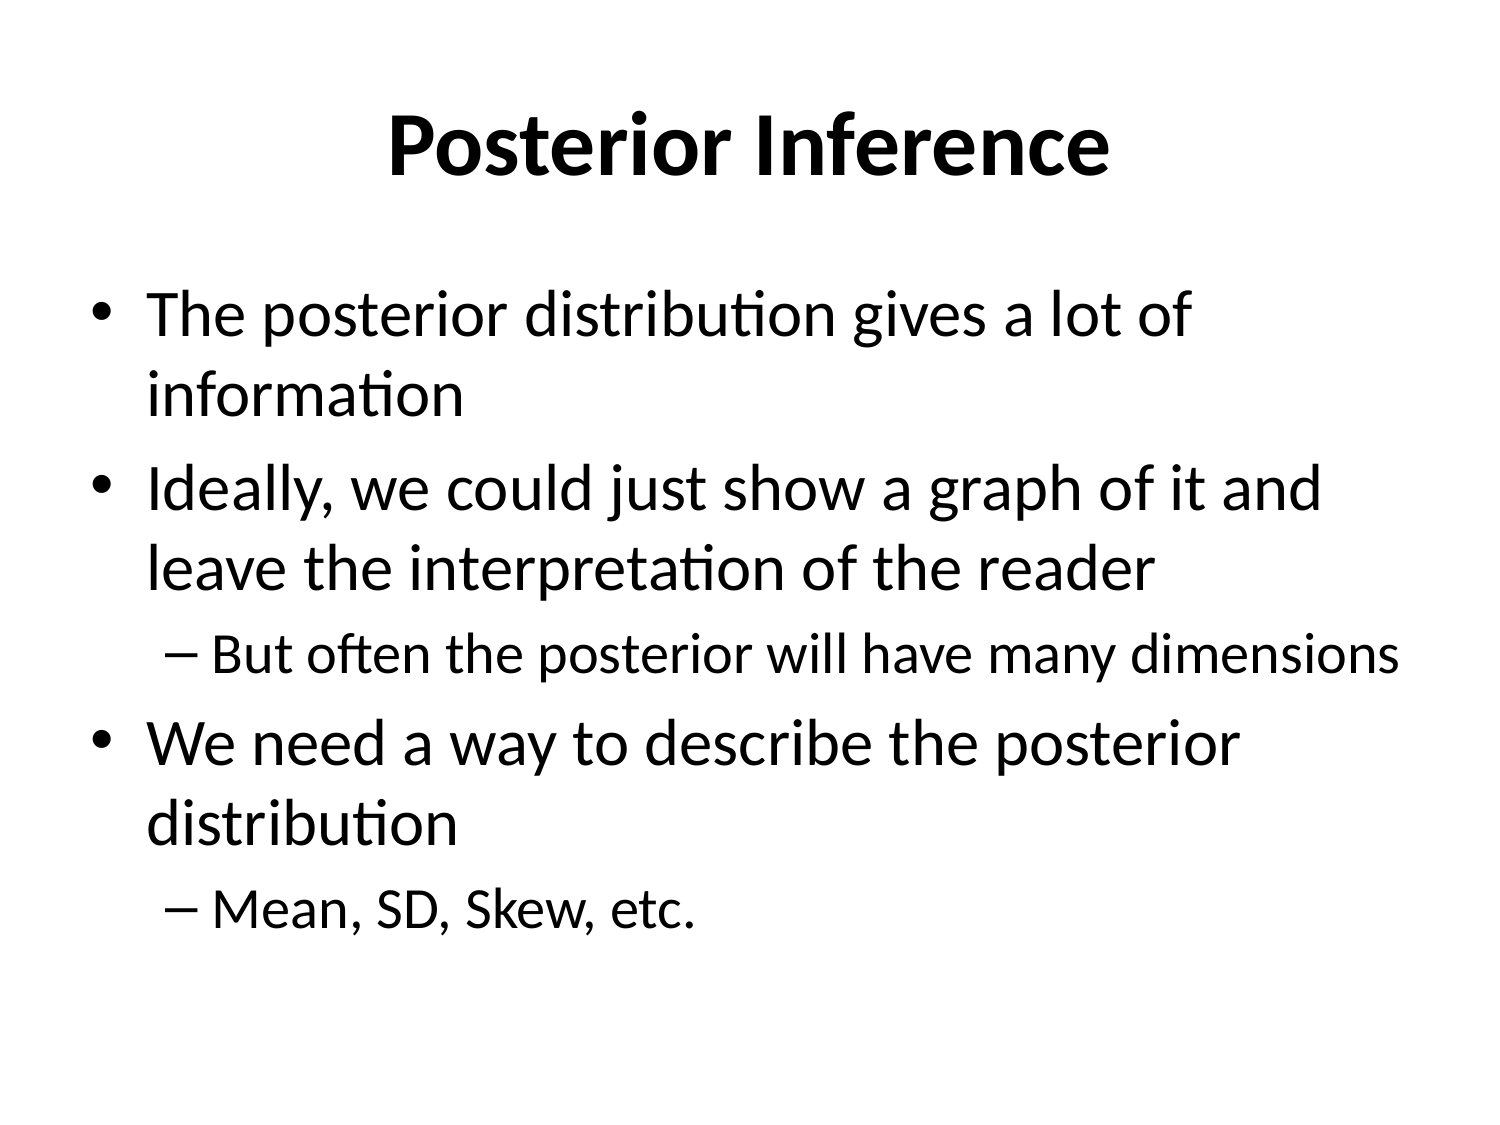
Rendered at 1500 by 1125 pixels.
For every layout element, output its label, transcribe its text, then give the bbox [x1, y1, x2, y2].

list The posterior distribution gives a lot of information Ideally, we could just show a graph of it and leave the interpretation of the reader But often the posterior will have many dimensions We need a way to describe the posterior distribution Mean, SD, Skew, etc. [75, 262, 1425, 1005]
title Posterior Inference [75, 45, 1425, 233]
